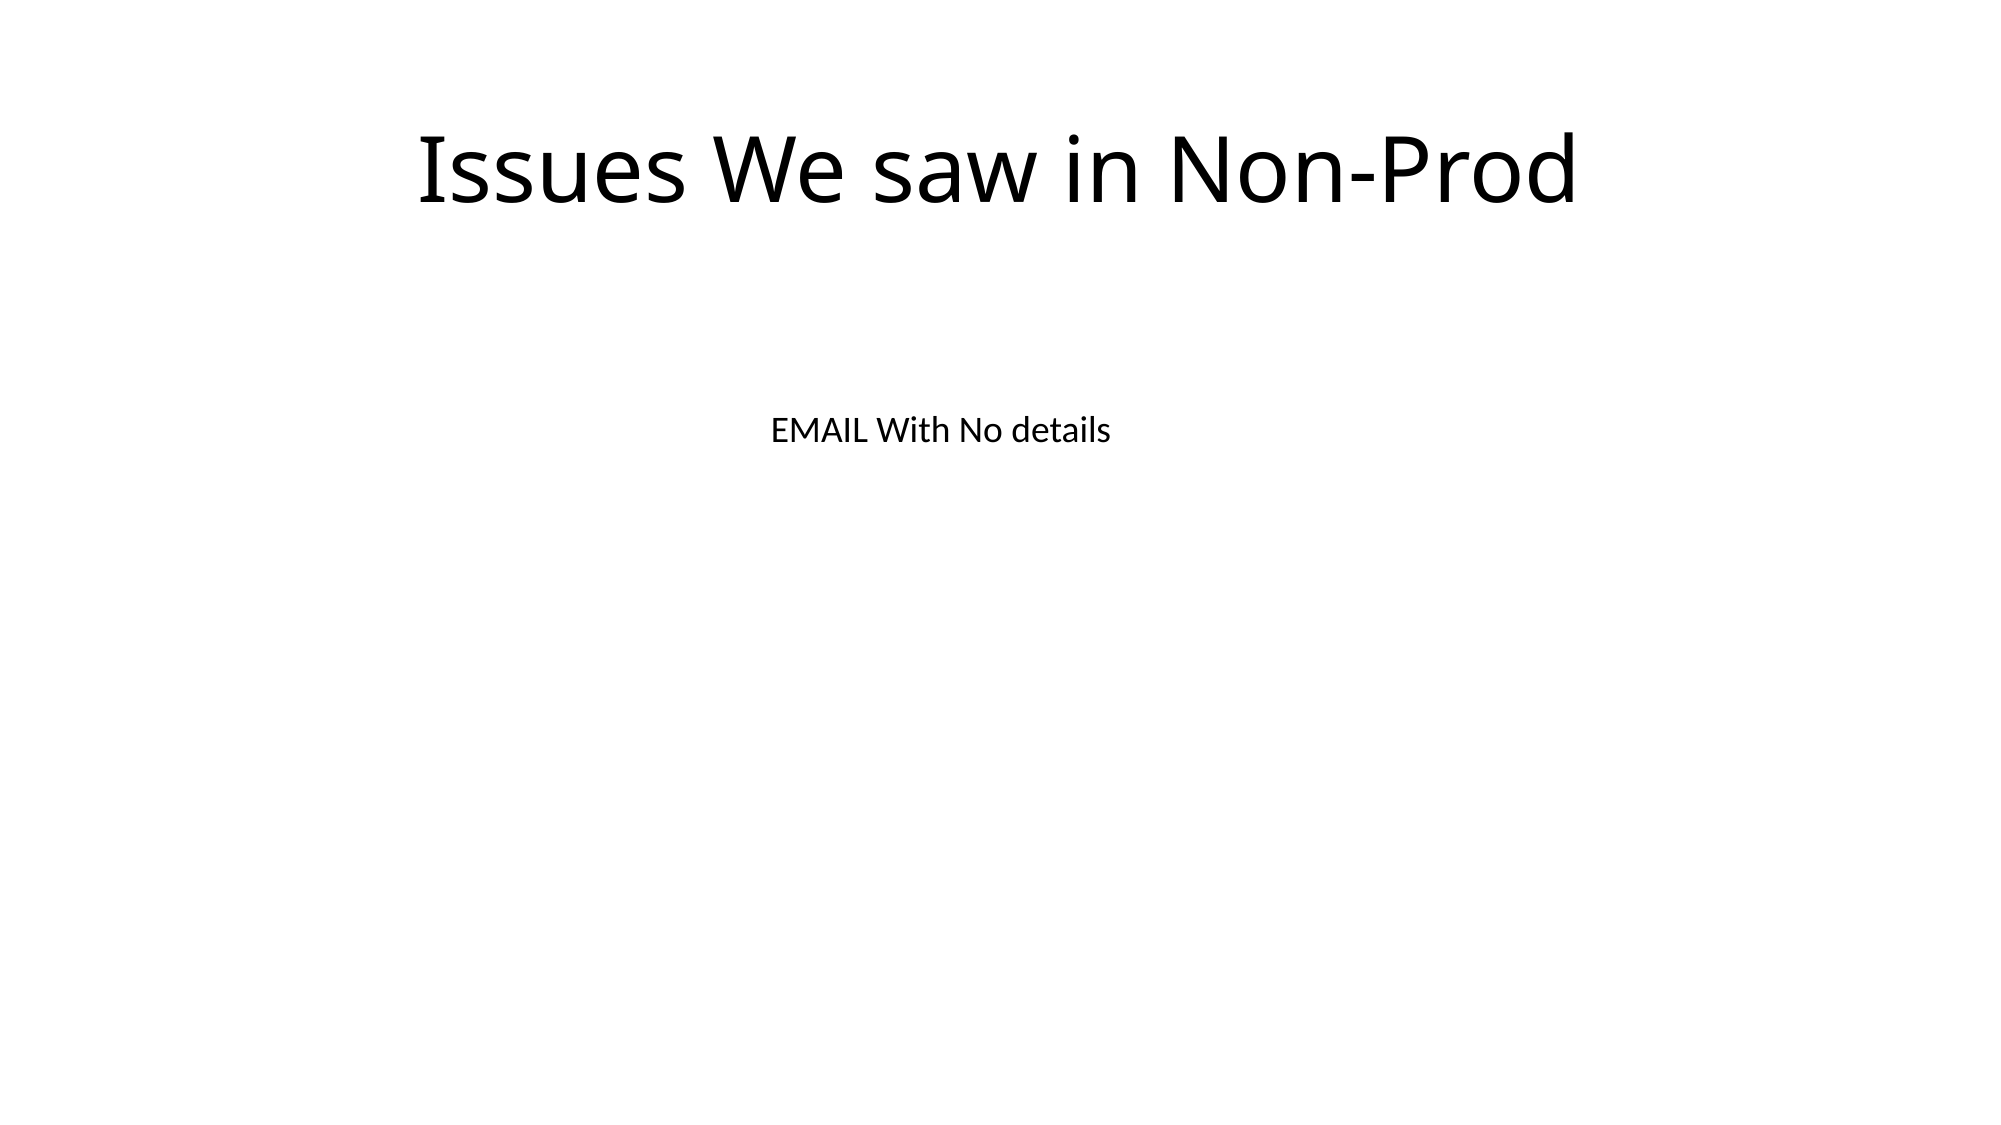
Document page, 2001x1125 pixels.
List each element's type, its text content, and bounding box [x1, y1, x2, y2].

title Issues We saw in Non-Prod [249, 40, 1750, 231]
text_box EMAIL With No details [756, 397, 1255, 458]
